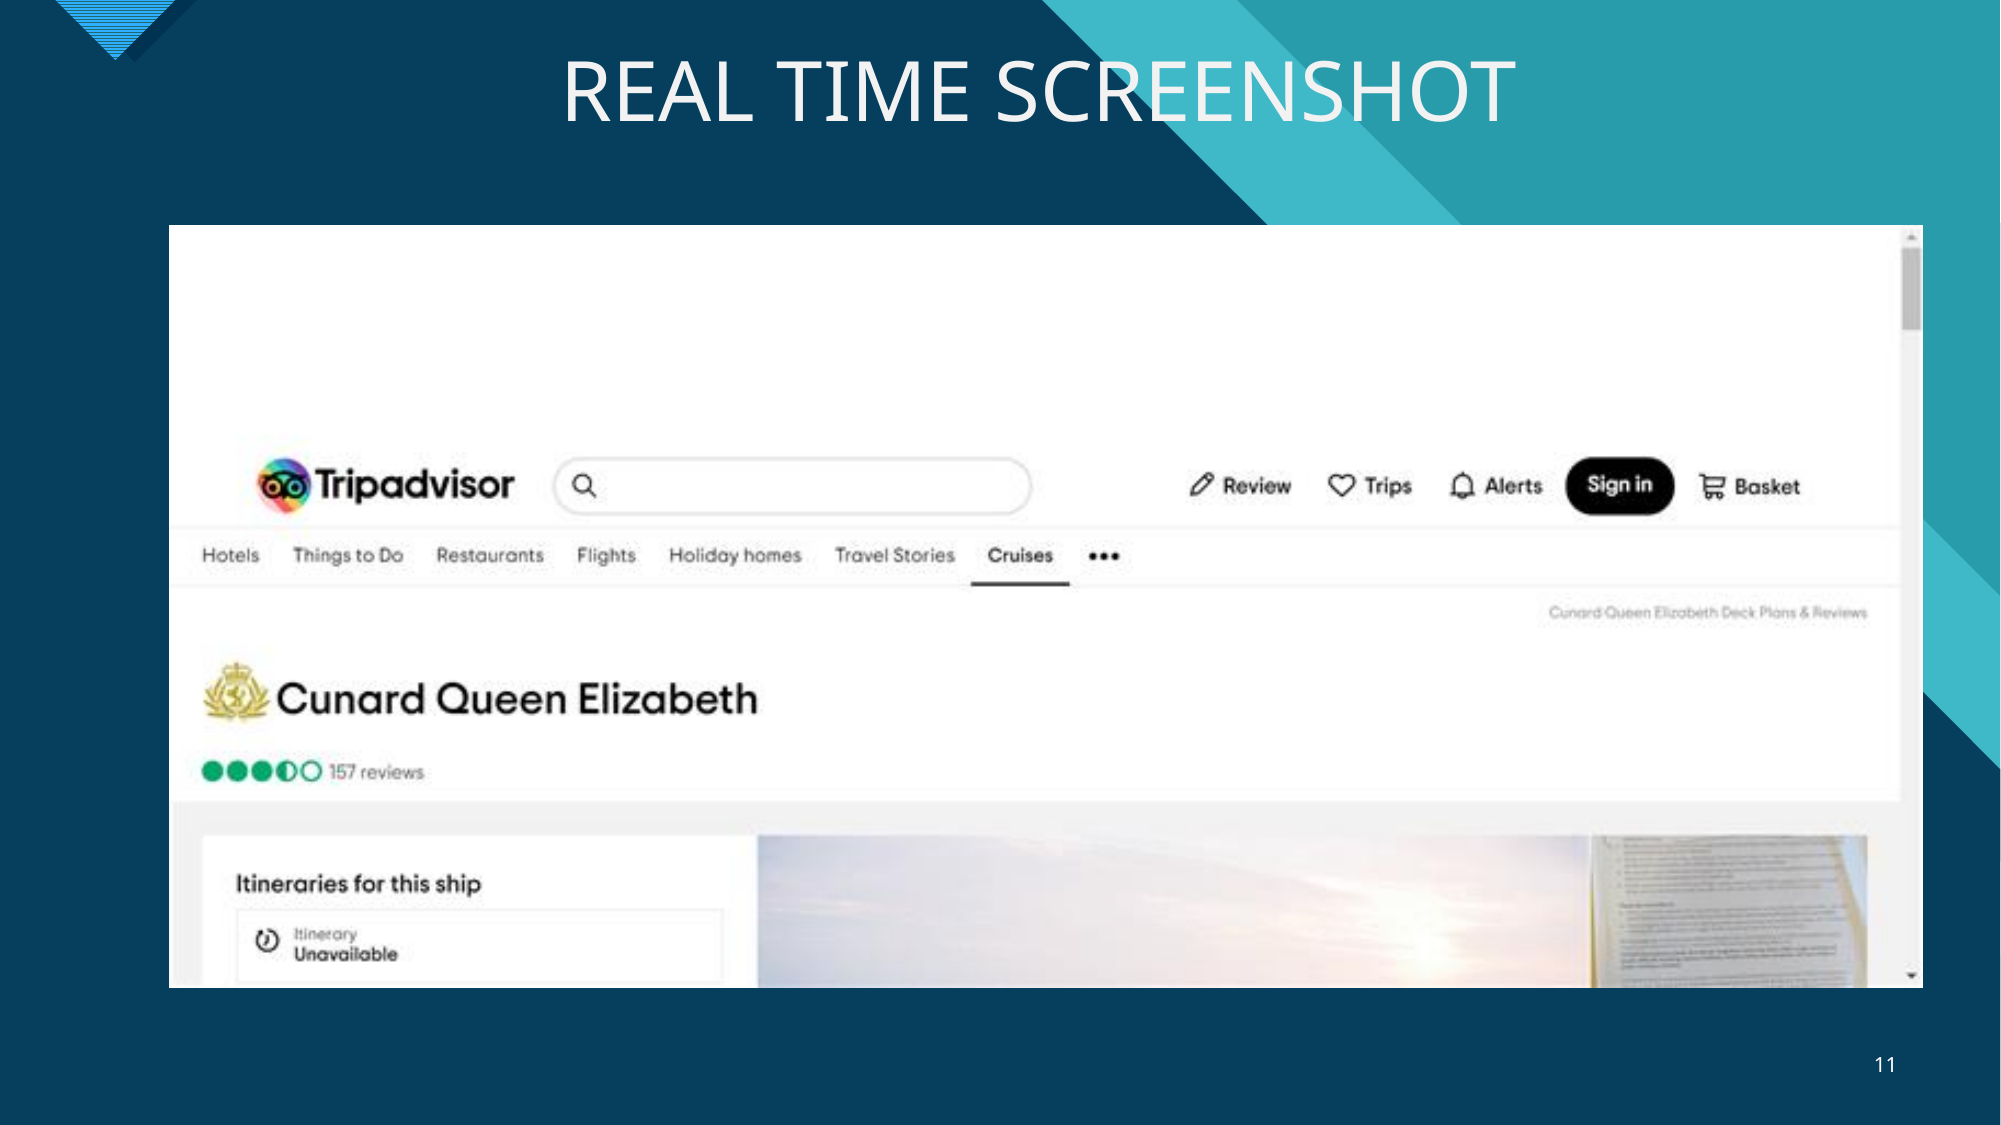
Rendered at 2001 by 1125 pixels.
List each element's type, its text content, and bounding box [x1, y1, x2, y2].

text_box REAL TIME SCREENSHOT [545, 31, 1547, 146]
slide_number 11 [1845, 1035, 1913, 1096]
picture [170, 224, 1924, 987]
